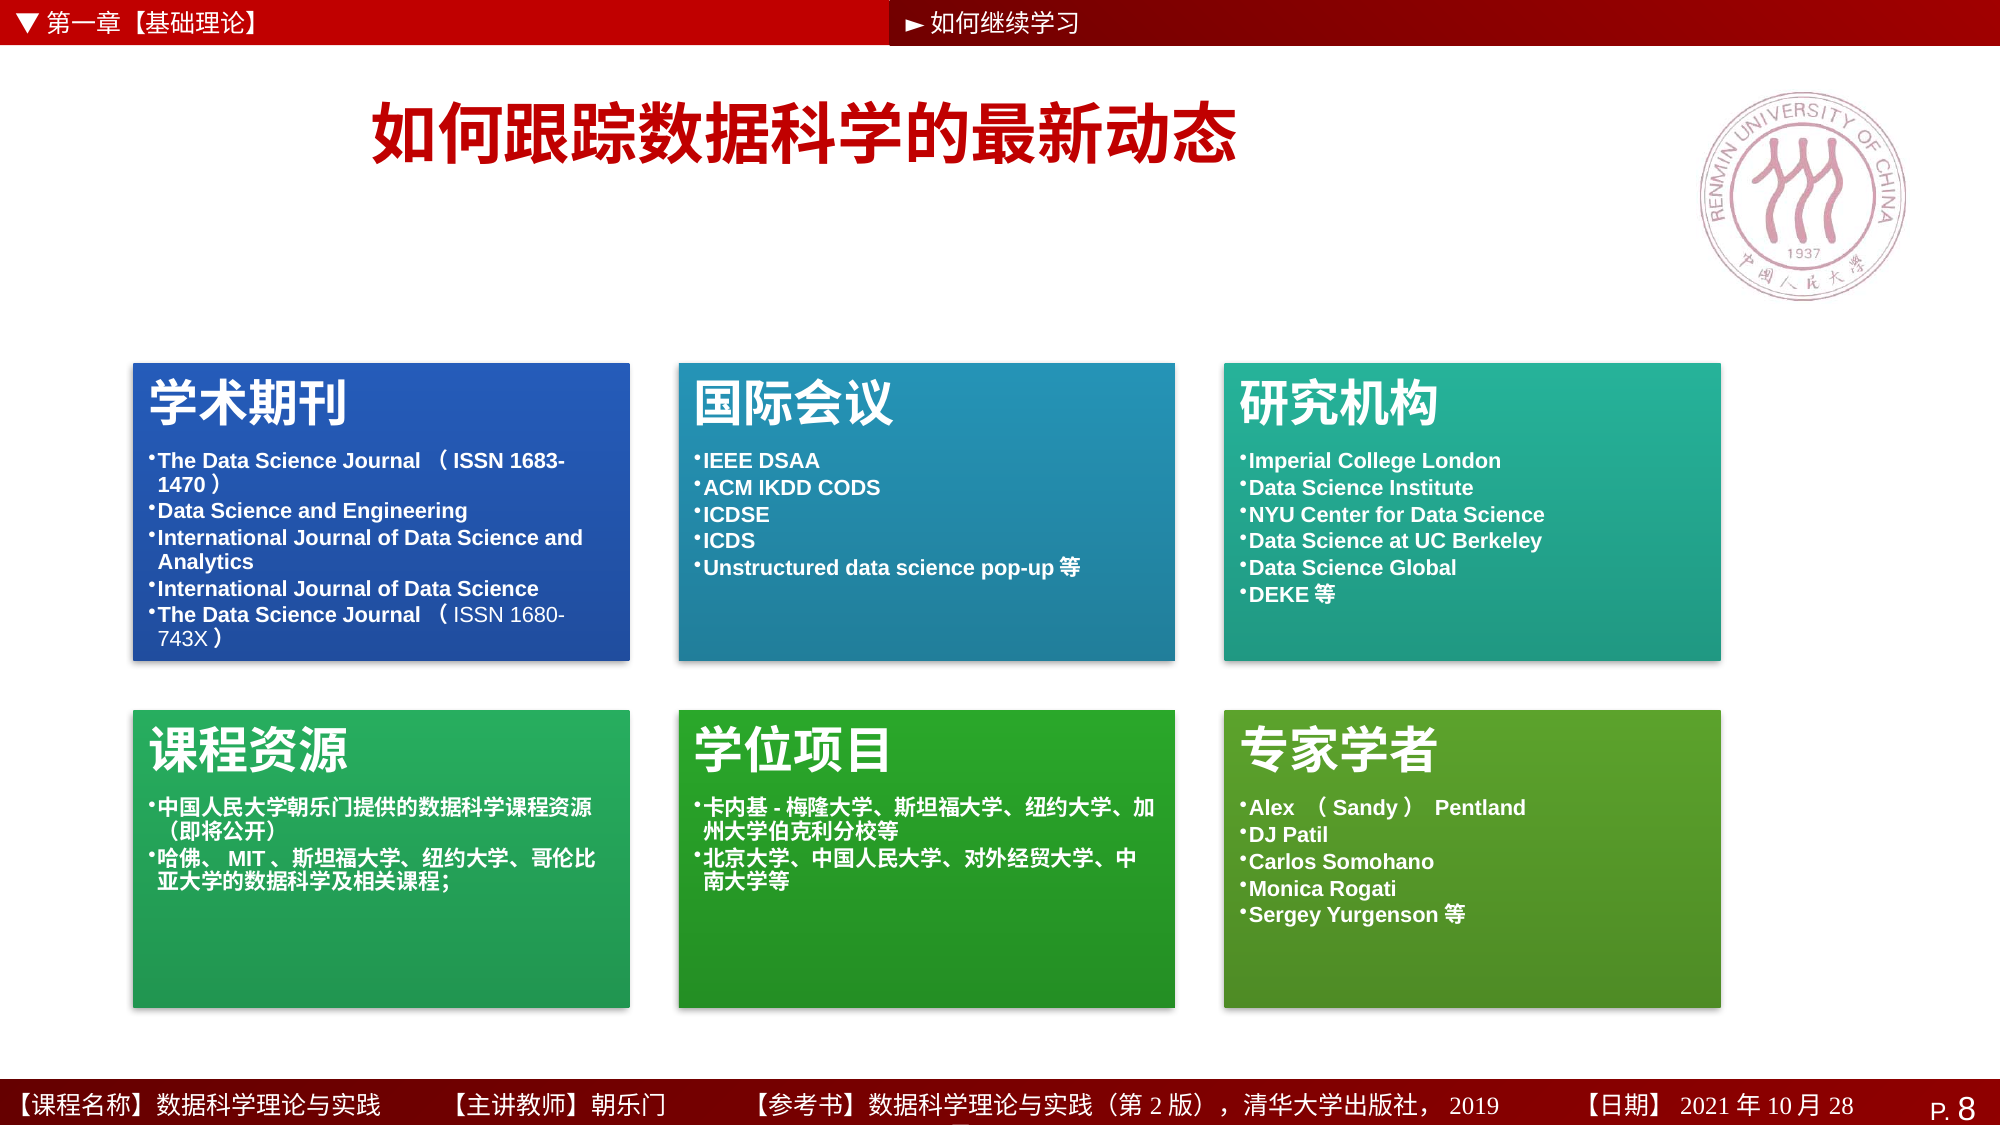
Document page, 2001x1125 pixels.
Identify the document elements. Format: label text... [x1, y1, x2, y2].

picture [1696, 89, 1910, 304]
list ▼第一章【基础理论】 [0, 0, 725, 43]
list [133, 246, 1721, 1125]
list ►如何继续学习 [890, 0, 1450, 43]
title 如何跟踪数据科学的最新动态 [64, 64, 1544, 200]
